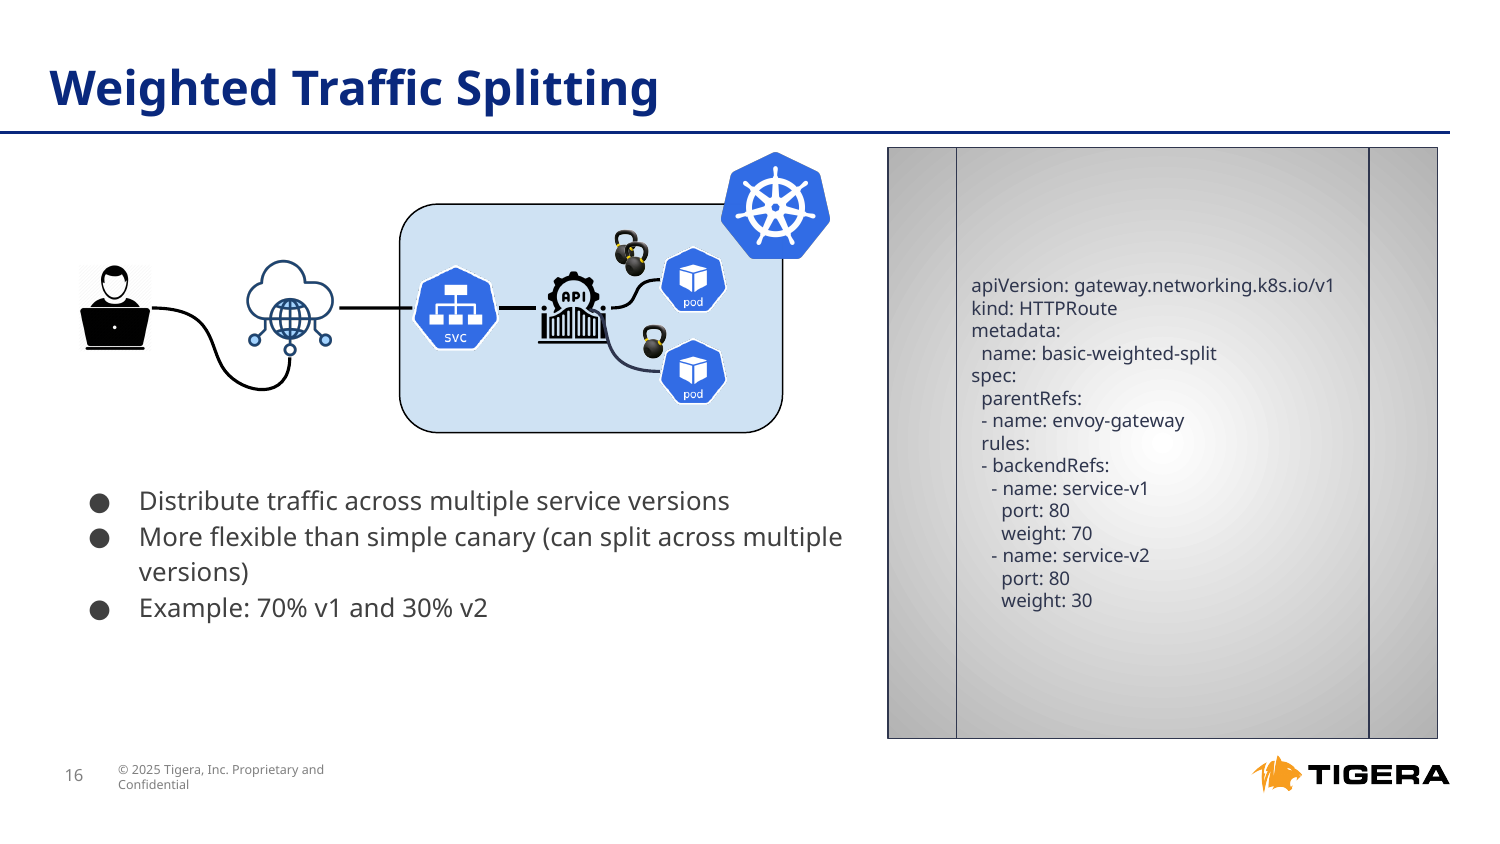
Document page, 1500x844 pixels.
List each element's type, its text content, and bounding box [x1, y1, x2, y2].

picture [634, 322, 728, 405]
text_box apiVersion: gateway.networking.k8s.io/v1 kind: HTTPRoute metadata: name: basic-weighted-split spec: parentRefs: - name: envoy-gateway rules: - backendRefs: - name: service-v1 port: 80 weight: 70 - name: service-v2 port: 80 weight: 30 [887, 147, 1438, 739]
picture [605, 228, 654, 278]
picture [78, 264, 153, 352]
title Weighted Traffic Splitting [49, 35, 1425, 117]
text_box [589, 309, 660, 372]
picture [1251, 755, 1450, 794]
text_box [610, 279, 660, 309]
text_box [49, 146, 883, 635]
